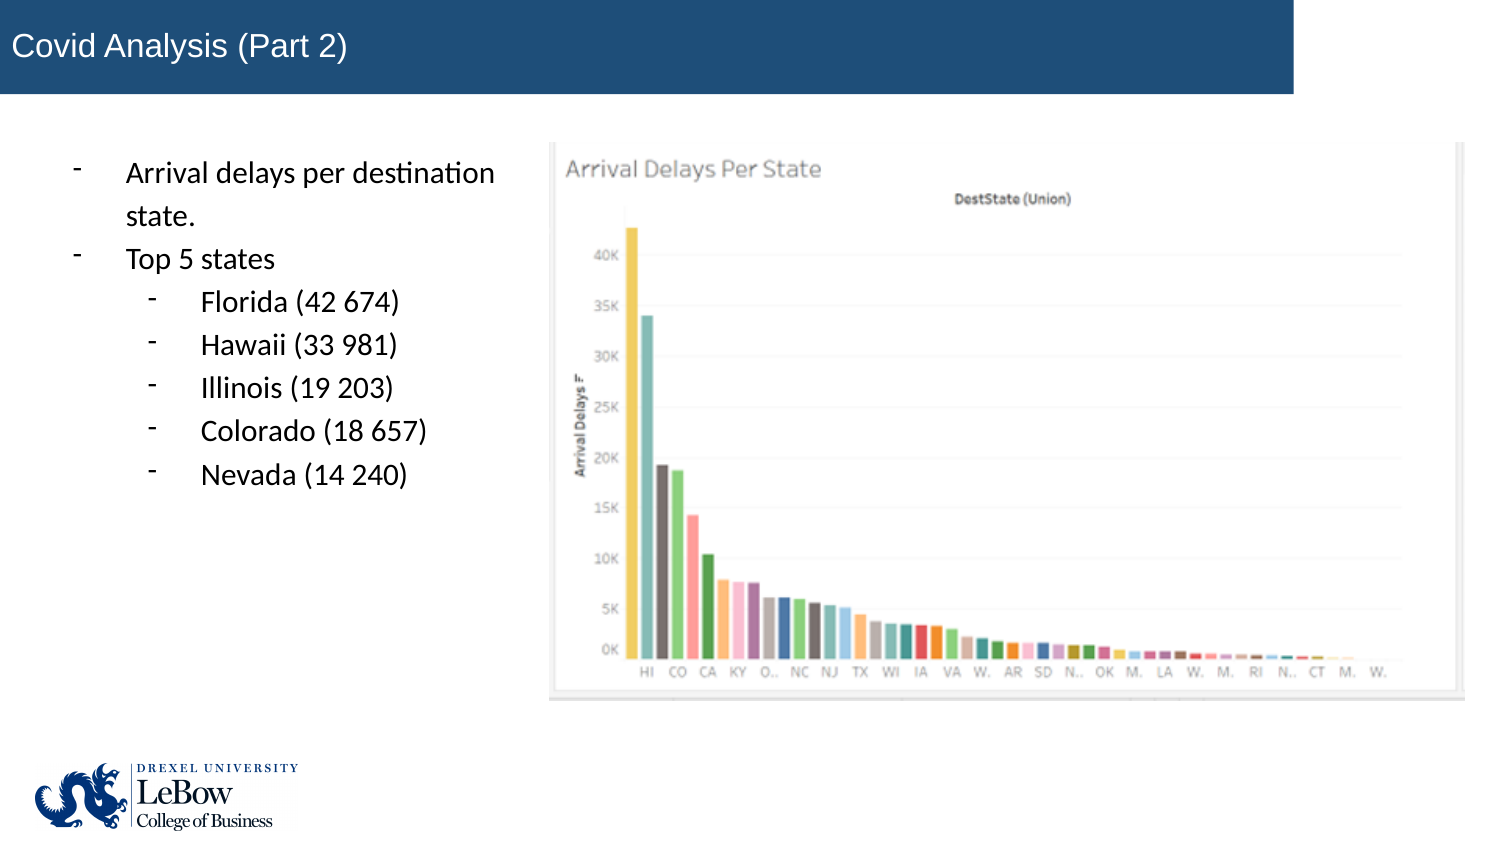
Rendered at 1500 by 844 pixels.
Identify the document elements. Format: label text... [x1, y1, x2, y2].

text_box [35, 126, 658, 241]
text_box Arrival delays per destination state. Top 5 states Florida (42 674) Hawaii (33 981) Illinois (19 203) Colorado (18 657) Nevada (14 240) [35, 131, 516, 751]
picture [35, 763, 298, 831]
picture [549, 142, 1466, 701]
title Covid Analysis (Part 2) [0, 0, 1294, 95]
